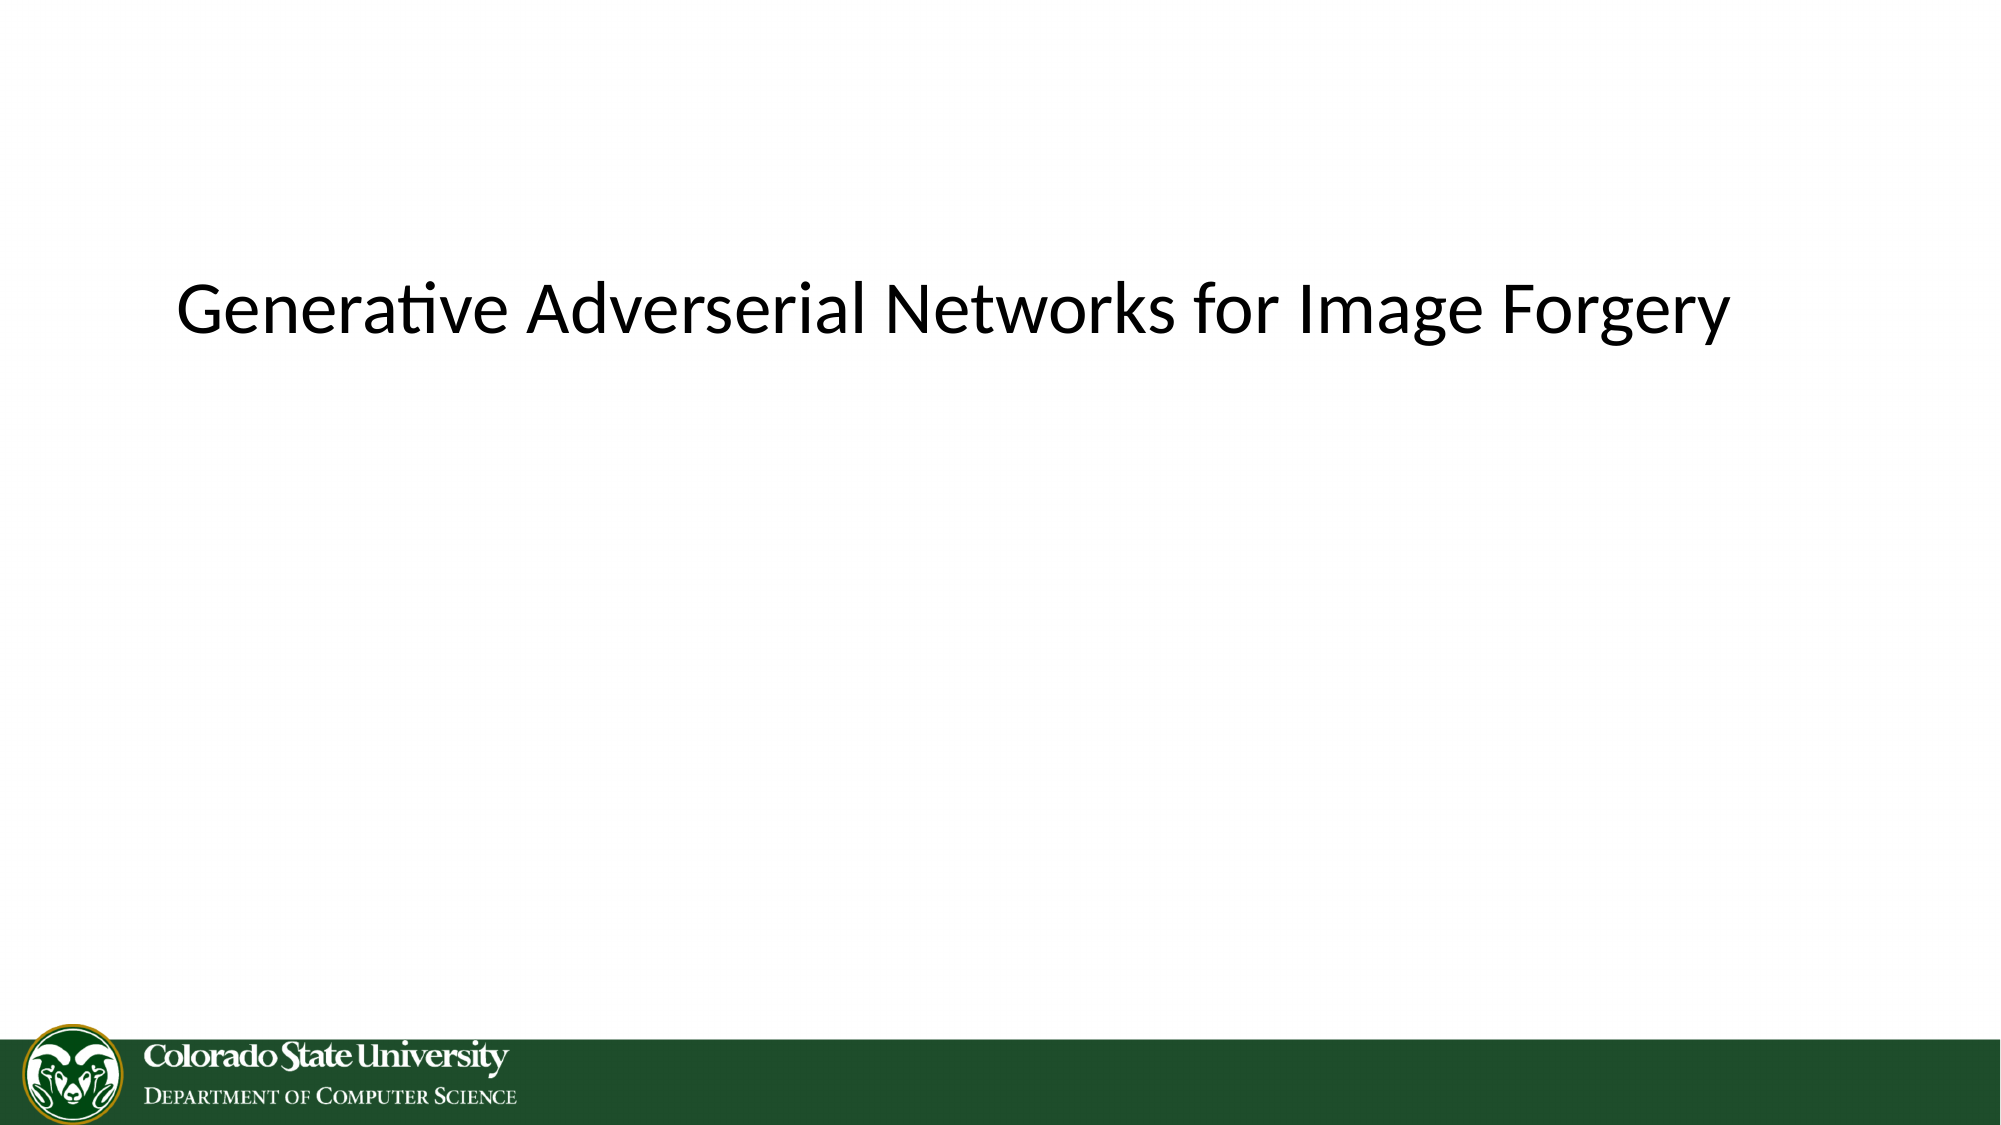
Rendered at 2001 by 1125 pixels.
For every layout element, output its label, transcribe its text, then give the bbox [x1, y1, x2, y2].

picture [0, 0, 2001, 1125]
title Generative Adverserial Networks for Image Forgery [152, 41, 1757, 357]
